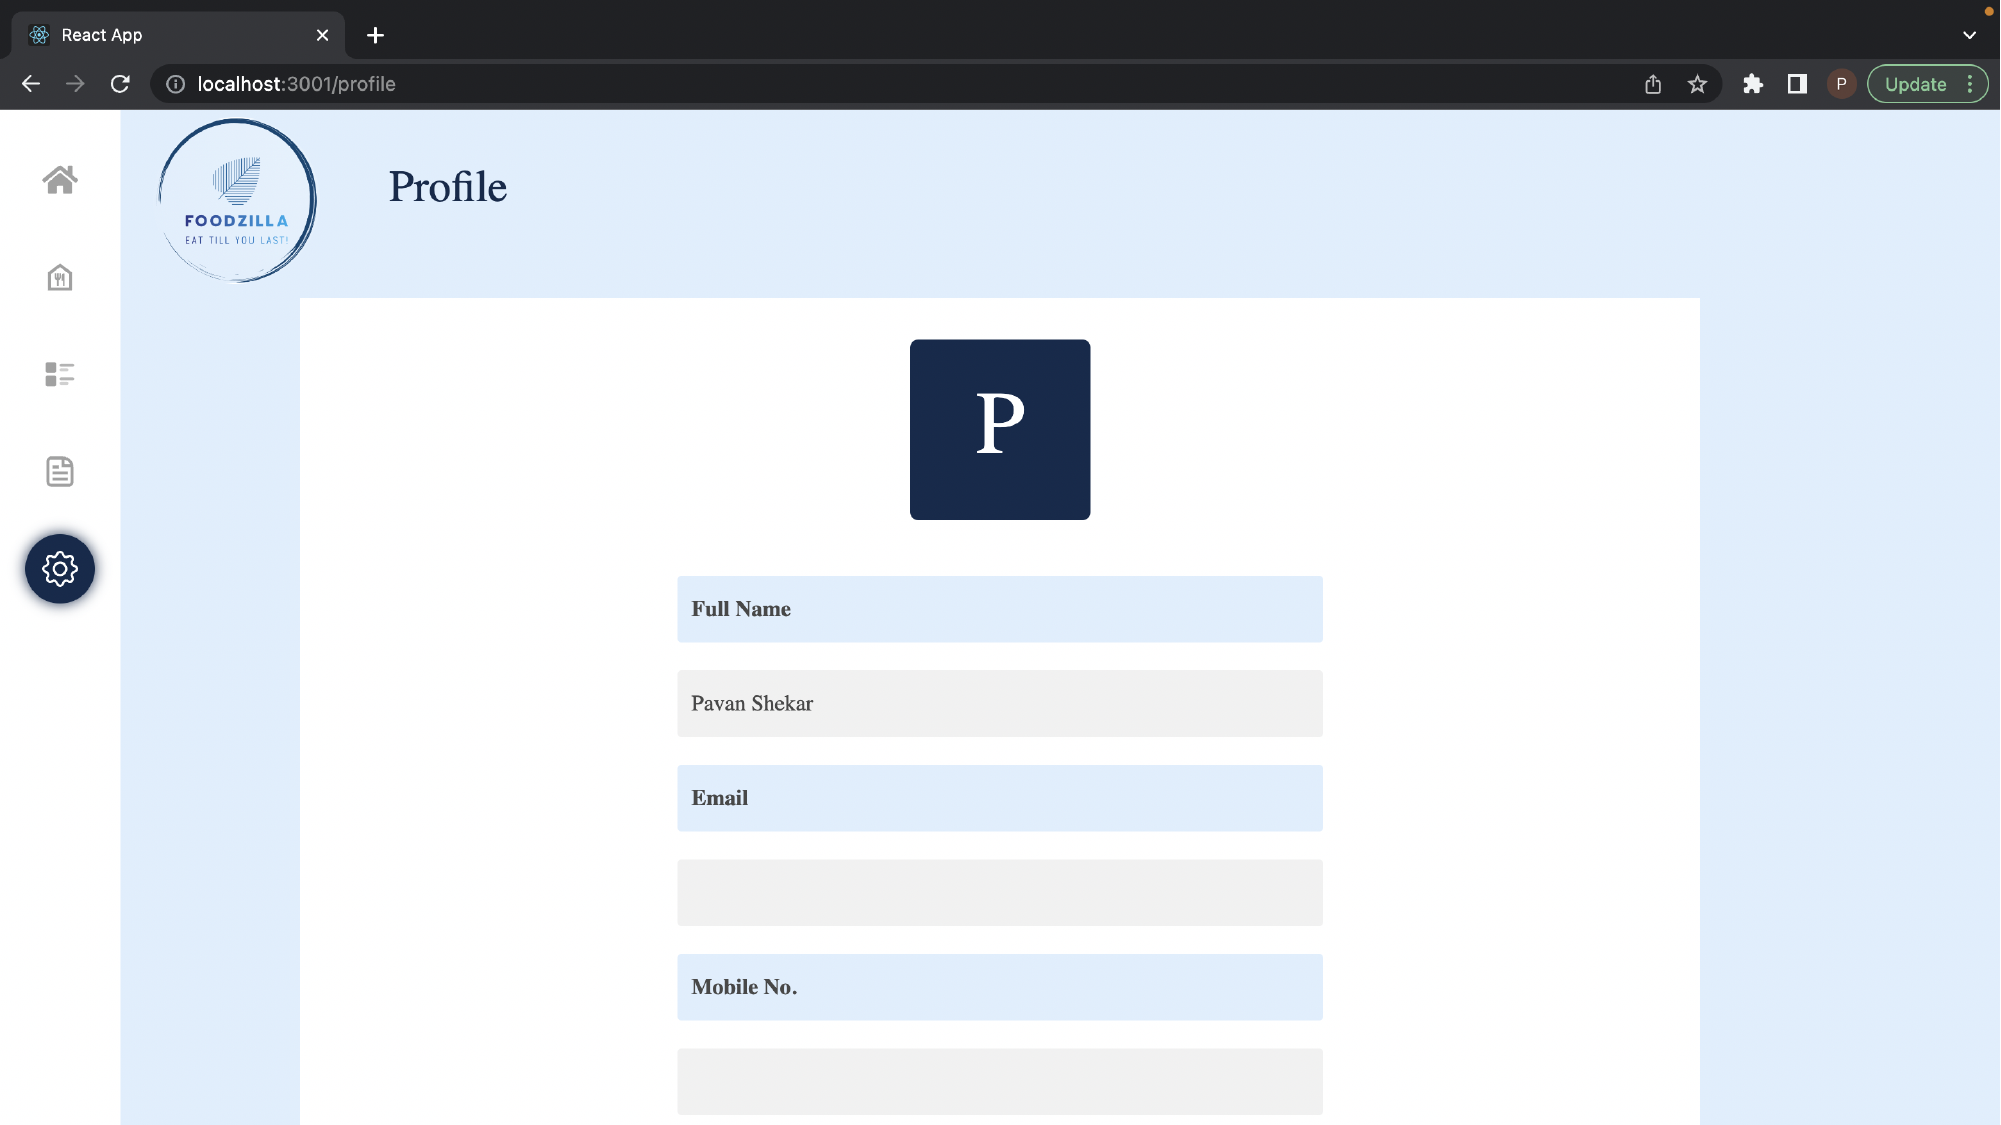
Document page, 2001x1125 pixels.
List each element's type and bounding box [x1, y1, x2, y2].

list [0, 0, 2000, 1125]
